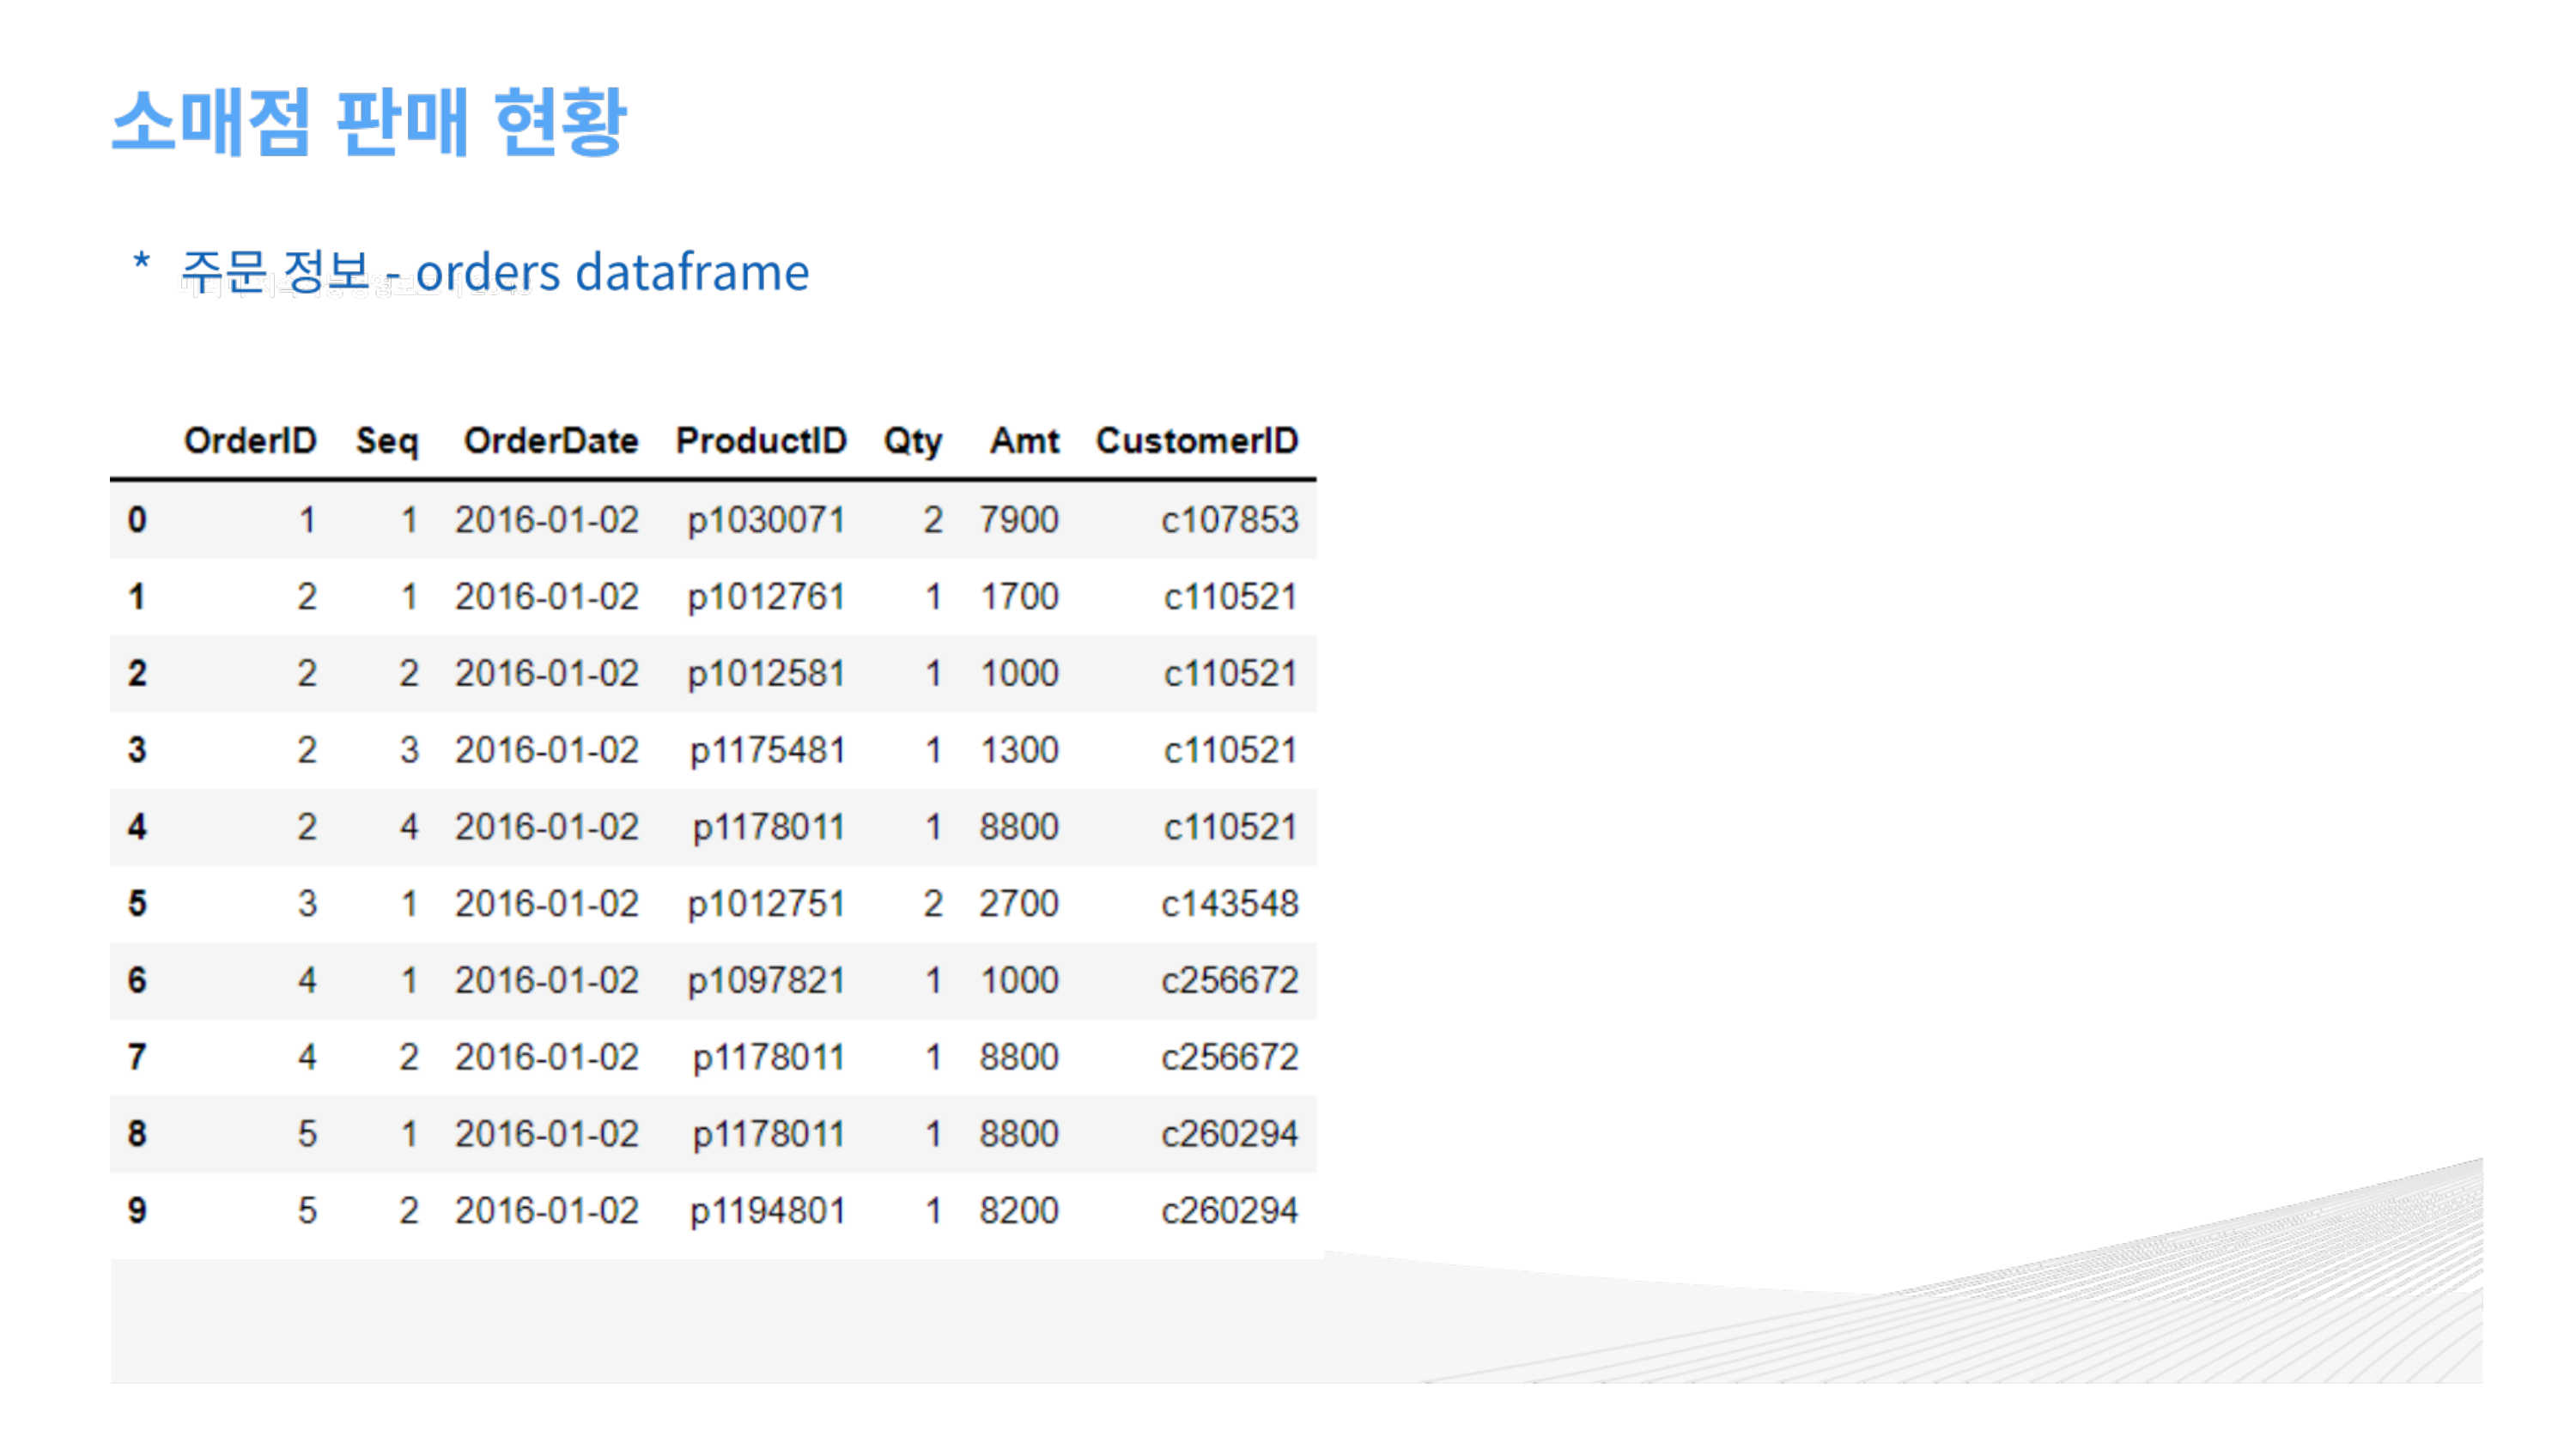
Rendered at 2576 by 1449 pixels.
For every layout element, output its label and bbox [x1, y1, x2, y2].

text_box [109, 972, 2484, 1384]
text_box [109, 408, 1324, 1260]
picture [98, 55, 665, 207]
picture [120, 228, 834, 326]
